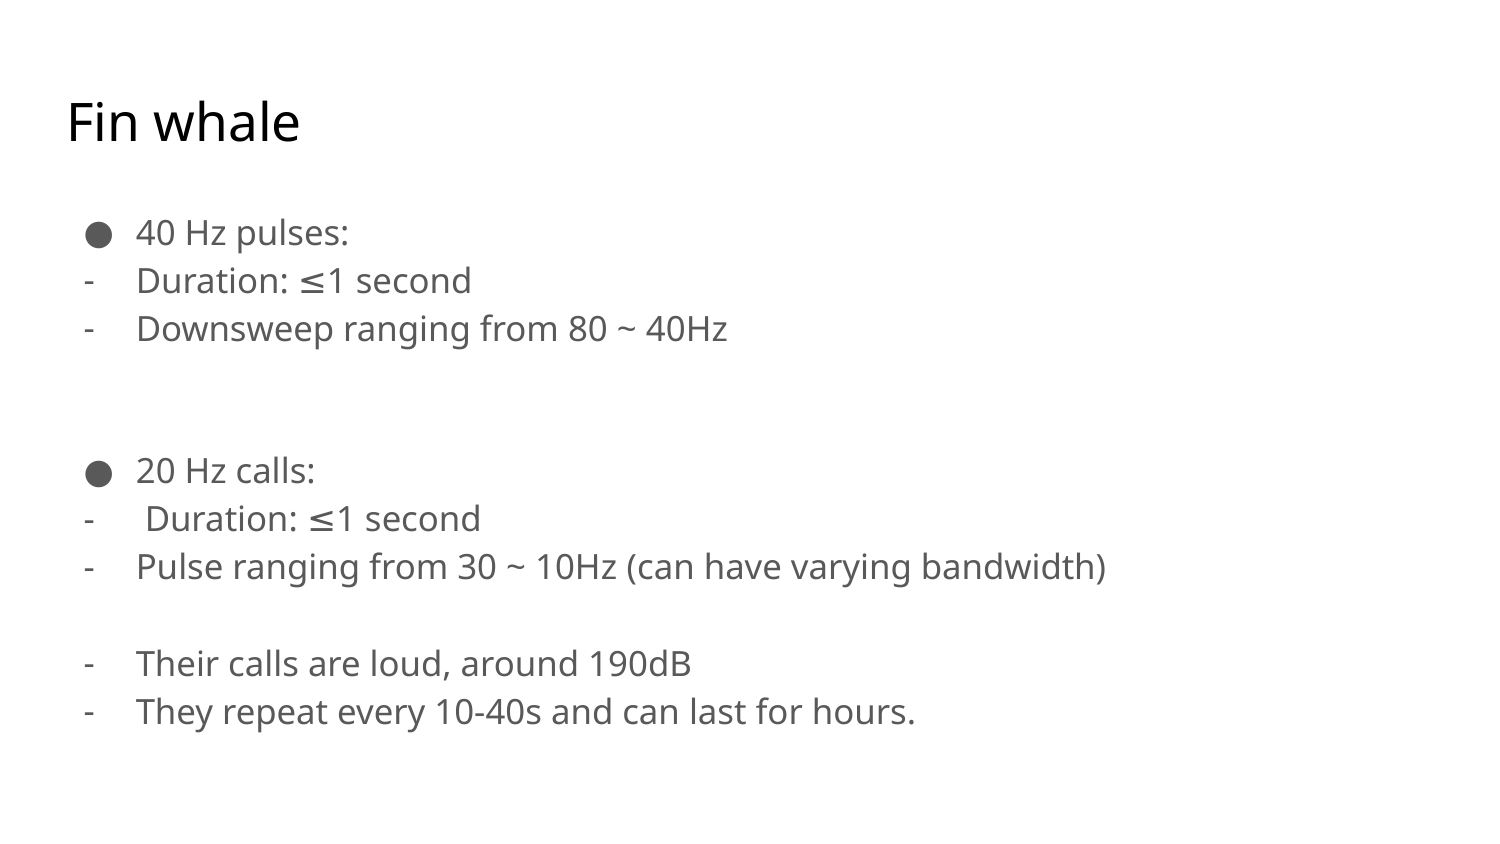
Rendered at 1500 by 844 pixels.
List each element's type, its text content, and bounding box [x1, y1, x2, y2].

list 40 Hz pulses: Duration: ≤1 second Downsweep ranging from 80 ~ 40Hz 20 Hz calls: Duration: ≤1 second Pulse ranging from 30 ~ 10Hz (can have varying bandwidth) Their calls are loud, around 190dB They repeat every 10-40s and can last for hours. [51, 189, 1449, 750]
title Fin whale [51, 72, 1449, 167]
